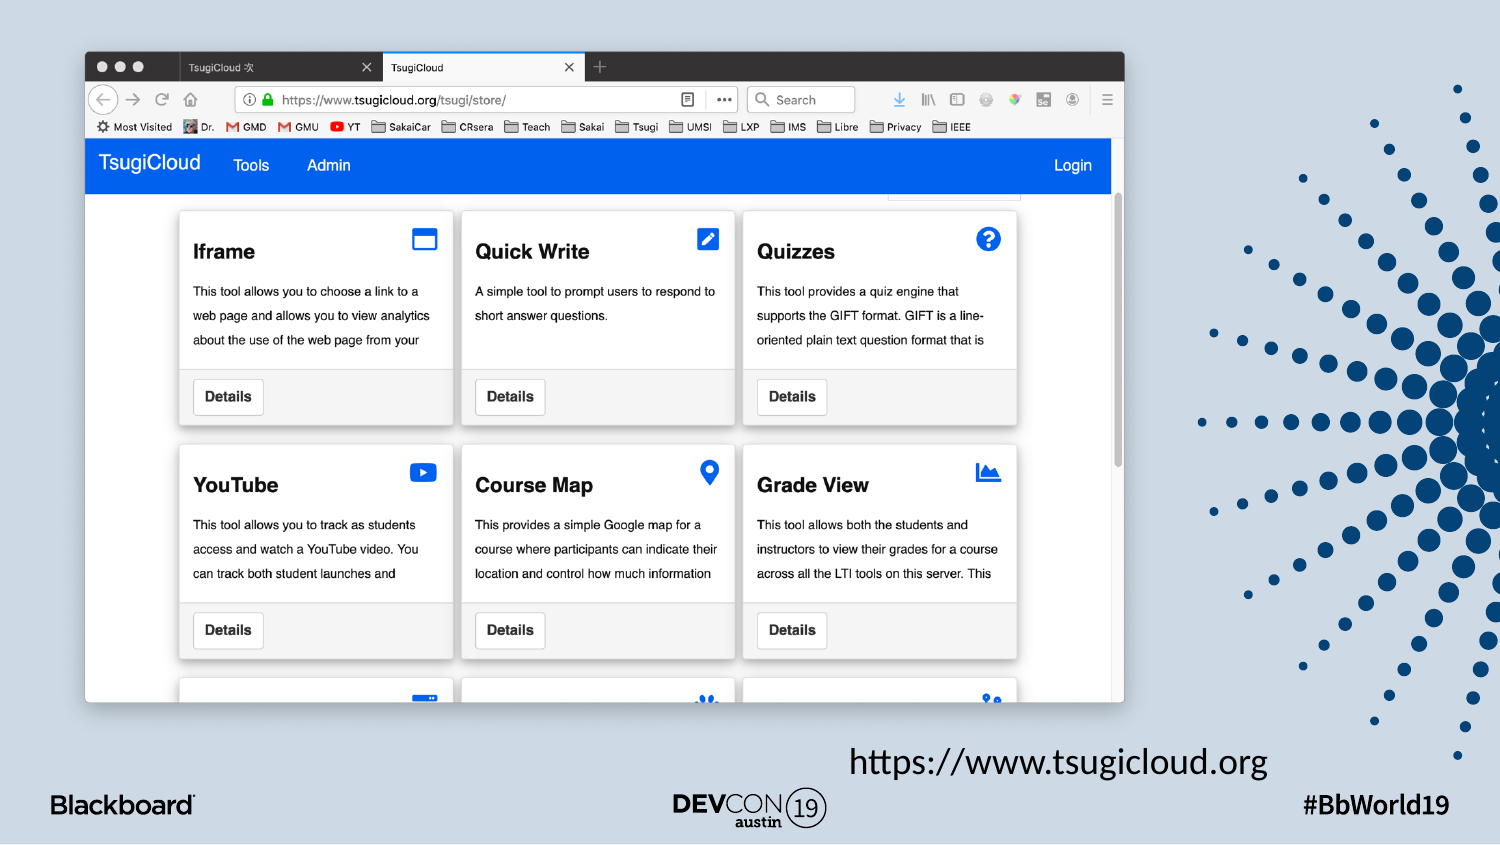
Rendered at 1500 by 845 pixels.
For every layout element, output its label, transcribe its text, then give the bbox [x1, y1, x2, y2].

picture [54, 28, 1155, 740]
text_box https://www.tsugicloud.org [834, 729, 1284, 790]
